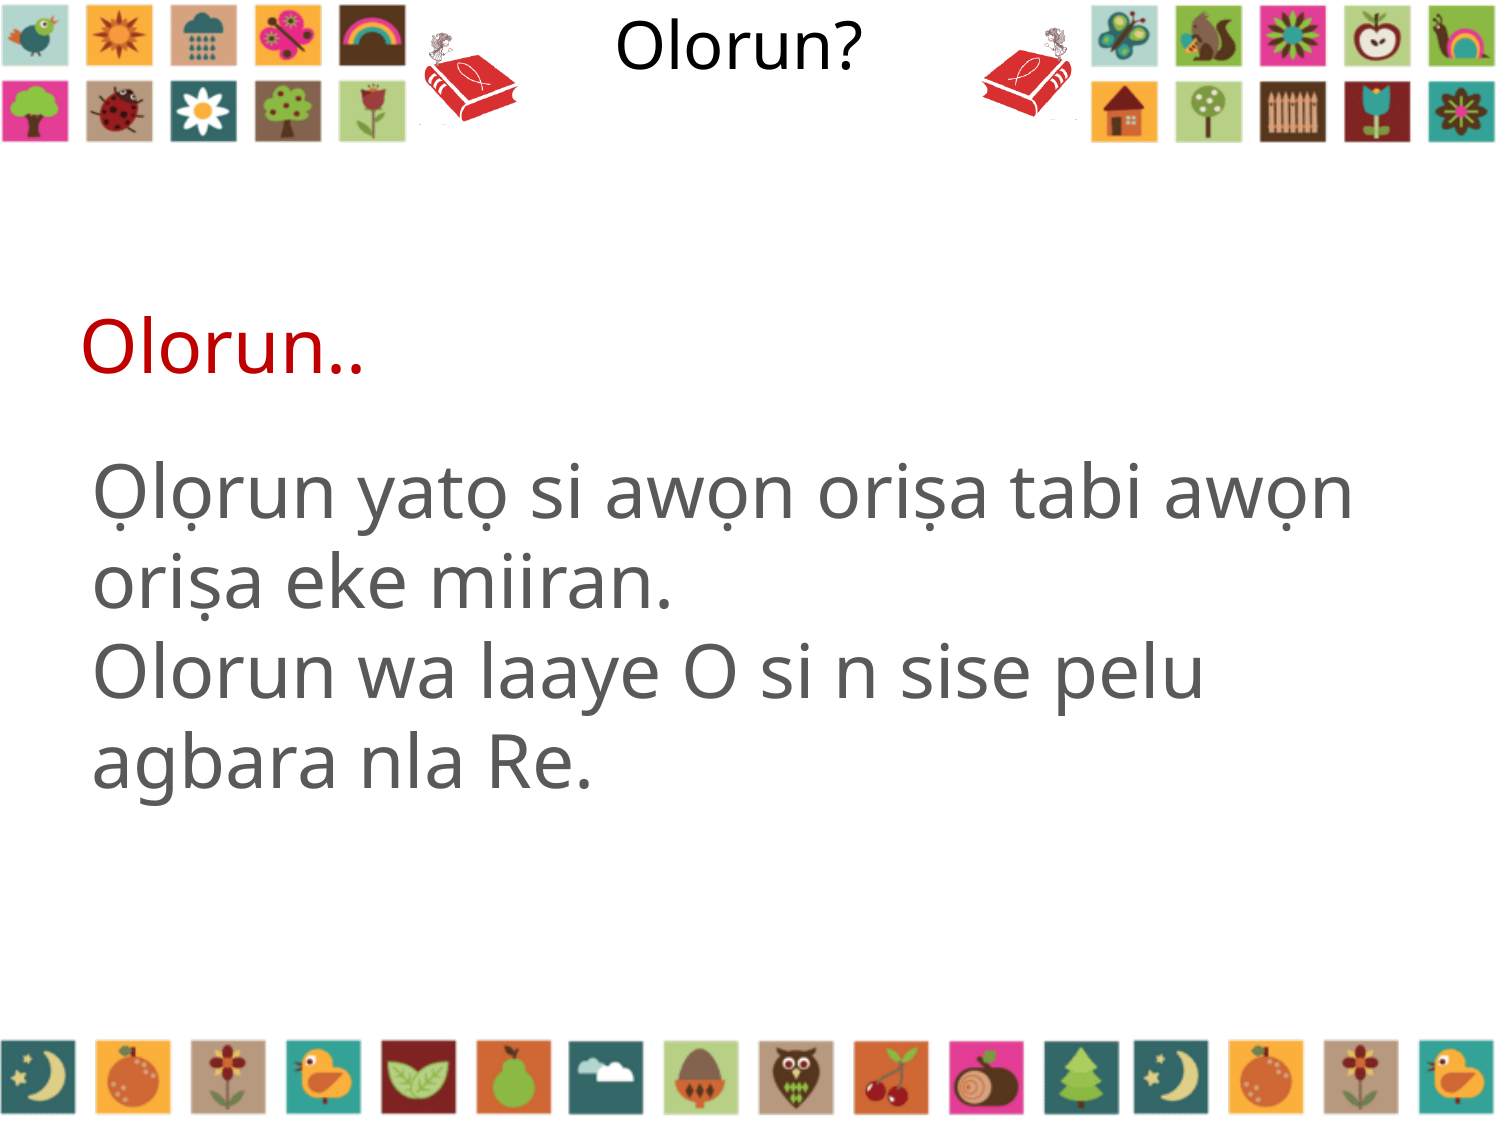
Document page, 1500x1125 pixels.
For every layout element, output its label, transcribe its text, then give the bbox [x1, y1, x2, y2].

picture [950, 3, 1500, 150]
picture [0, 3, 550, 150]
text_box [0, 1028, 1500, 1118]
text_box Ọlọrun yatọ si awọn oriṣa tabi awọn oriṣa eke miiran. Olorun wa laaye O si n sise pelu agbara nla Re. [76, 436, 1424, 812]
text_box Olorun? [414, 0, 1080, 91]
text_box Olorun.. [64, 290, 1412, 396]
